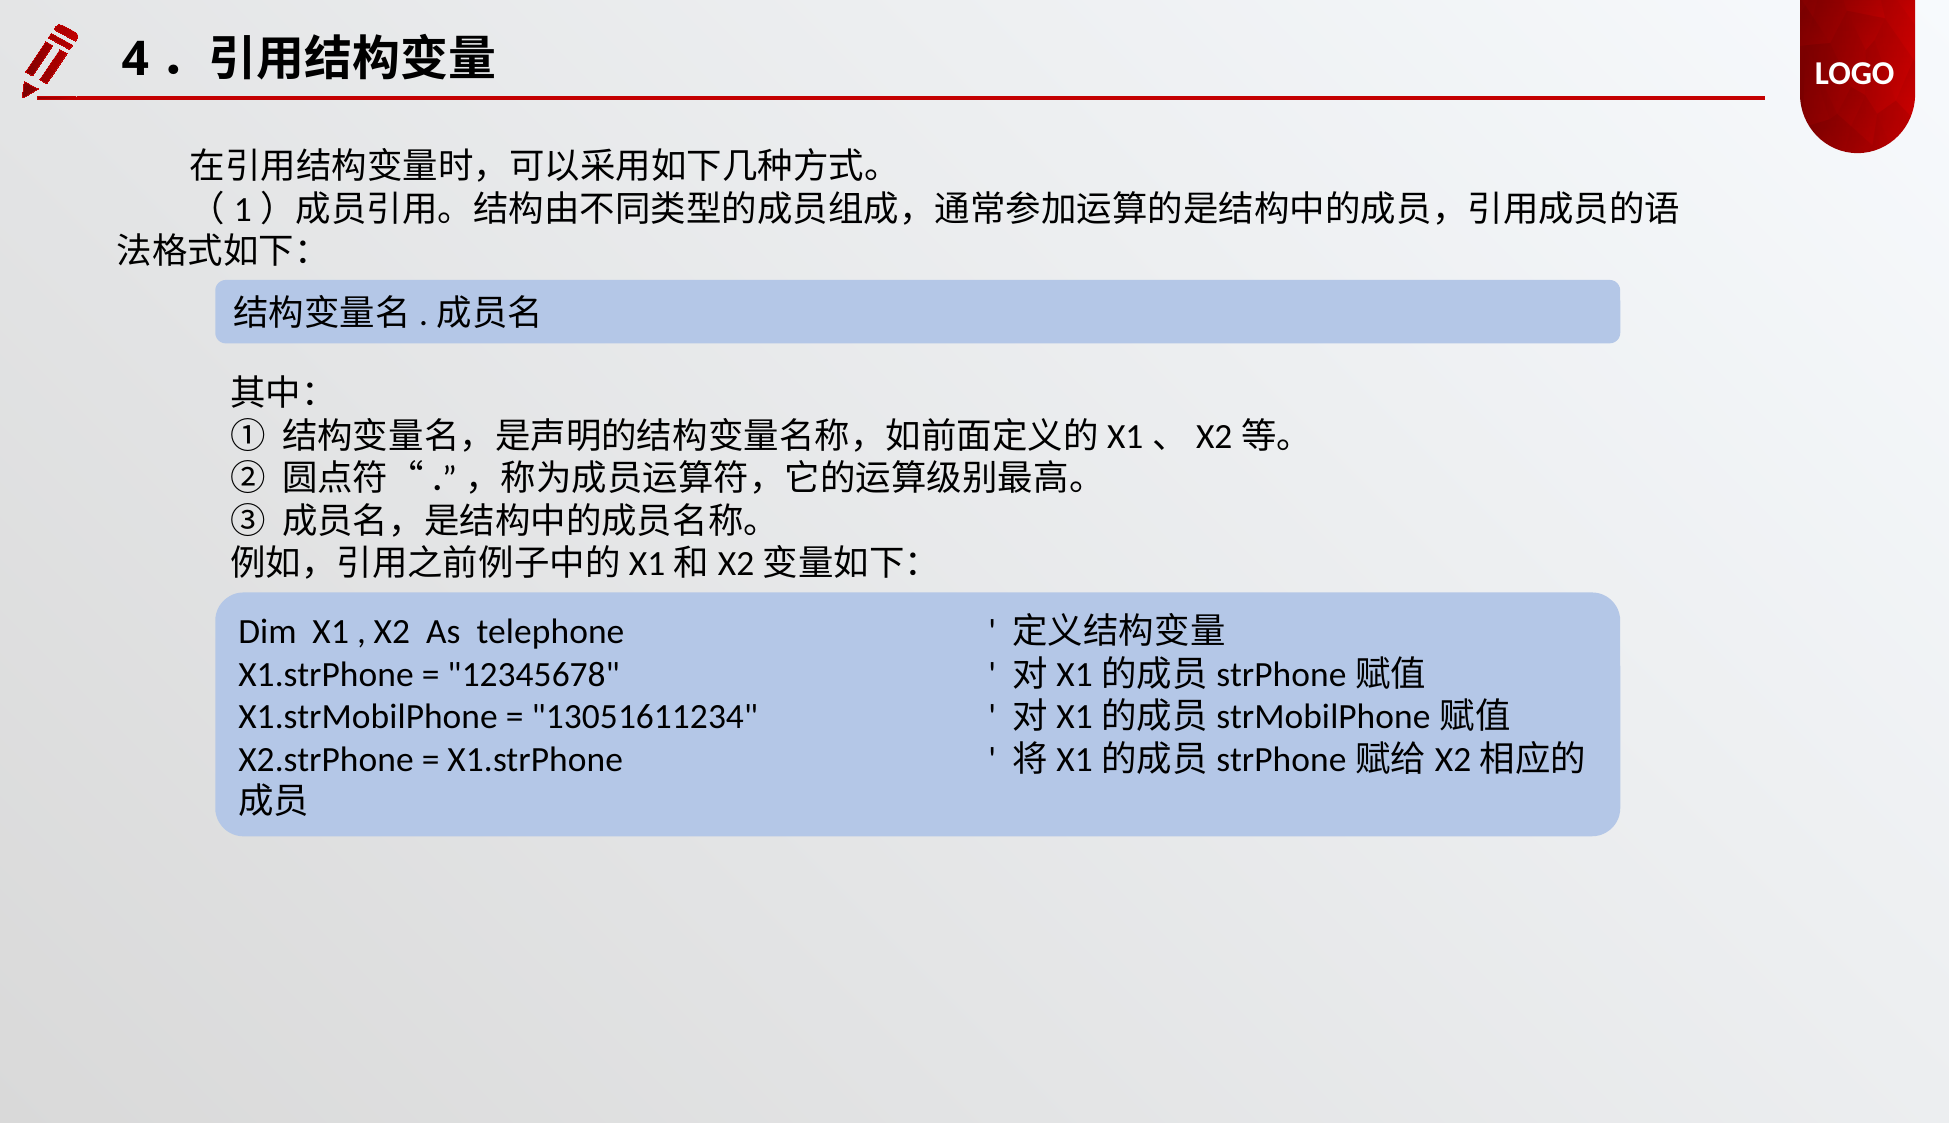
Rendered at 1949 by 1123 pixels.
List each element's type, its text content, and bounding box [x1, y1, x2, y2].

picture [40, 50, 67, 83]
picture [1800, 0, 1916, 154]
text_box 4．引用结构变量 [101, 17, 682, 95]
text_box 在引用结构变量时，可以采用如下几种方式。 （1）成员引用。结构由不同类型的成员组成，通常参加运算的是结构中的成员，引用成员的语法格式如下： [101, 136, 1711, 279]
text_box 其中： ① 结构变量名，是声明的结构变量名称，如前面定义的X1、X2等。 ② 圆点符“.”，称为成员运算符，它的运算级别最高。 ③ 成员名，是结构中的成员名称。 例如，引用之前例子中的X1和X2变量如下： [215, 362, 1687, 591]
picture [26, 42, 52, 75]
text_box 结构变量名.成员名 [215, 279, 1621, 344]
picture [54, 24, 78, 41]
picture [48, 33, 73, 49]
text_box Dim X1 , X2 As telephone ' 定义结构变量 X1.strPhone = "12345678" ' 对X1的成员strPhone赋值 X1.strMobilPhone = "13051611234" ' 对X1的成员strMobilPhone赋值 X2.strPhone = X1.strPhone ' 将X1的成员strPhone赋给X2相应的成员 [215, 592, 1621, 837]
picture [22, 82, 37, 97]
